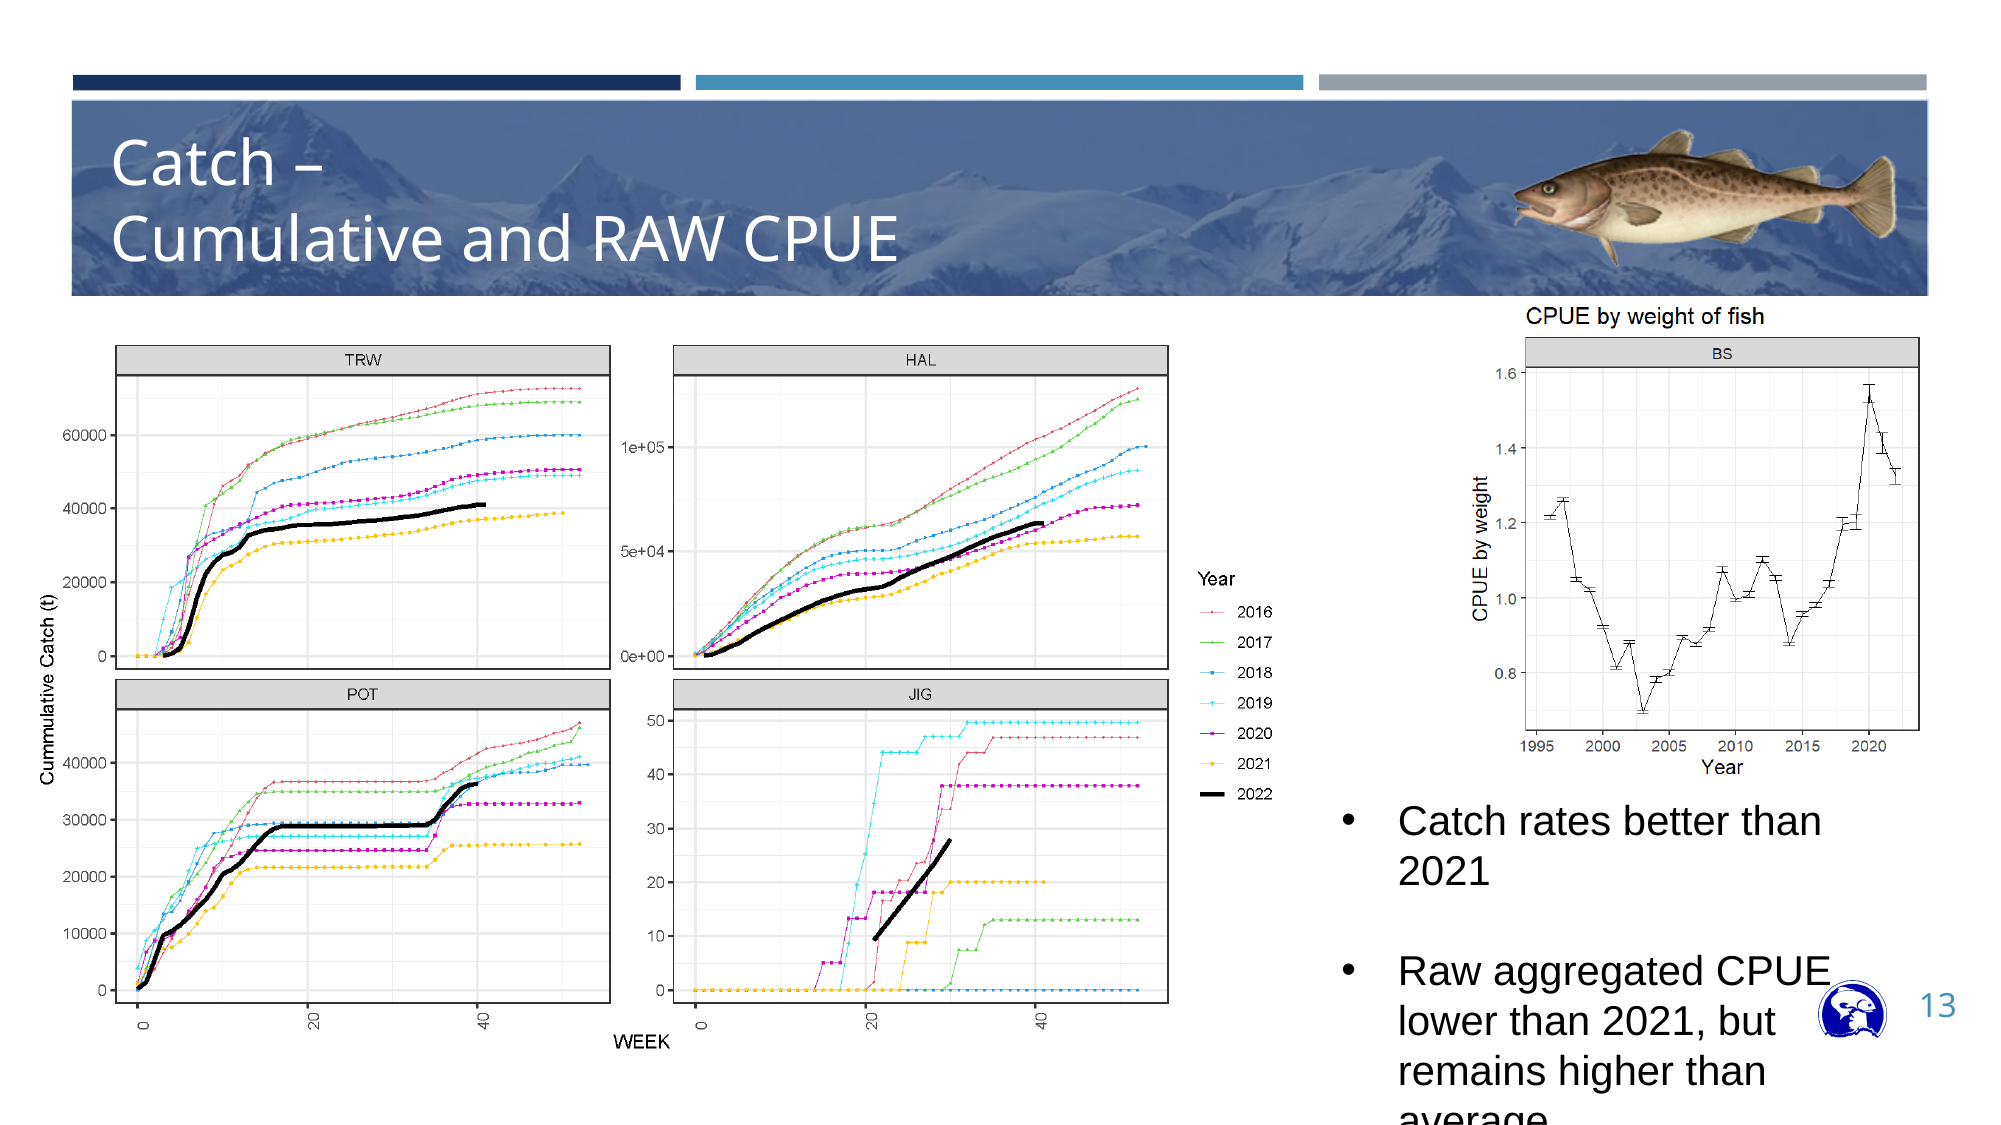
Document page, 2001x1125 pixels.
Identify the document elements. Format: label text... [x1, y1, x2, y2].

slide_number 13 [1941, 977, 1972, 1037]
picture [30, 335, 1291, 1063]
text_box [71, 99, 1503, 296]
picture [1461, 77, 1930, 787]
title Catch – Cumulative and RAW CPUE [95, 115, 1503, 282]
text_box [1908, 99, 1929, 296]
text_box Catch rates better than 2021 Raw aggregated CPUE lower than 2021, but remains higher than average [1326, 786, 1941, 1125]
